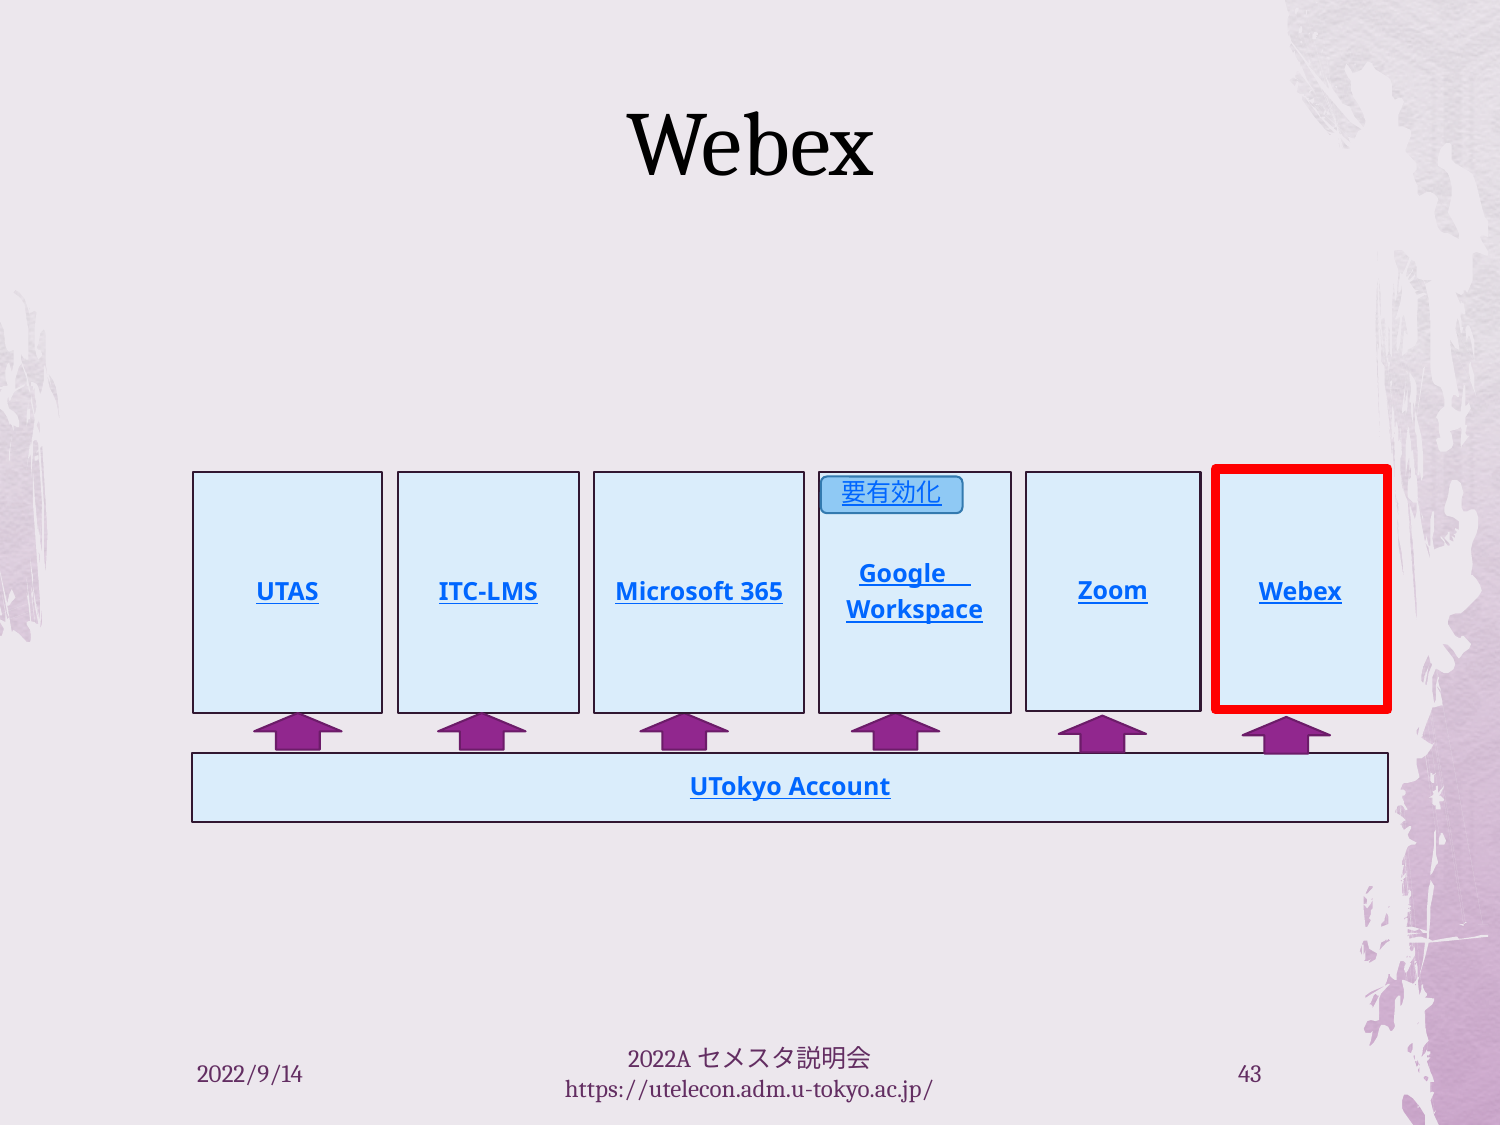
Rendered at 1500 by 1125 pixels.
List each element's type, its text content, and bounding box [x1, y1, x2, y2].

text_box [192, 472, 1388, 823]
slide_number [75, 1042, 425, 1103]
footer 2022Aセメスタ説明会 https://utelecon.adm.u-tokyo.ac.jp/ [512, 1042, 988, 1103]
title Webex [75, 45, 1425, 233]
slide_number 43 [1074, 1042, 1425, 1103]
table_cell [1214, 468, 1389, 473]
